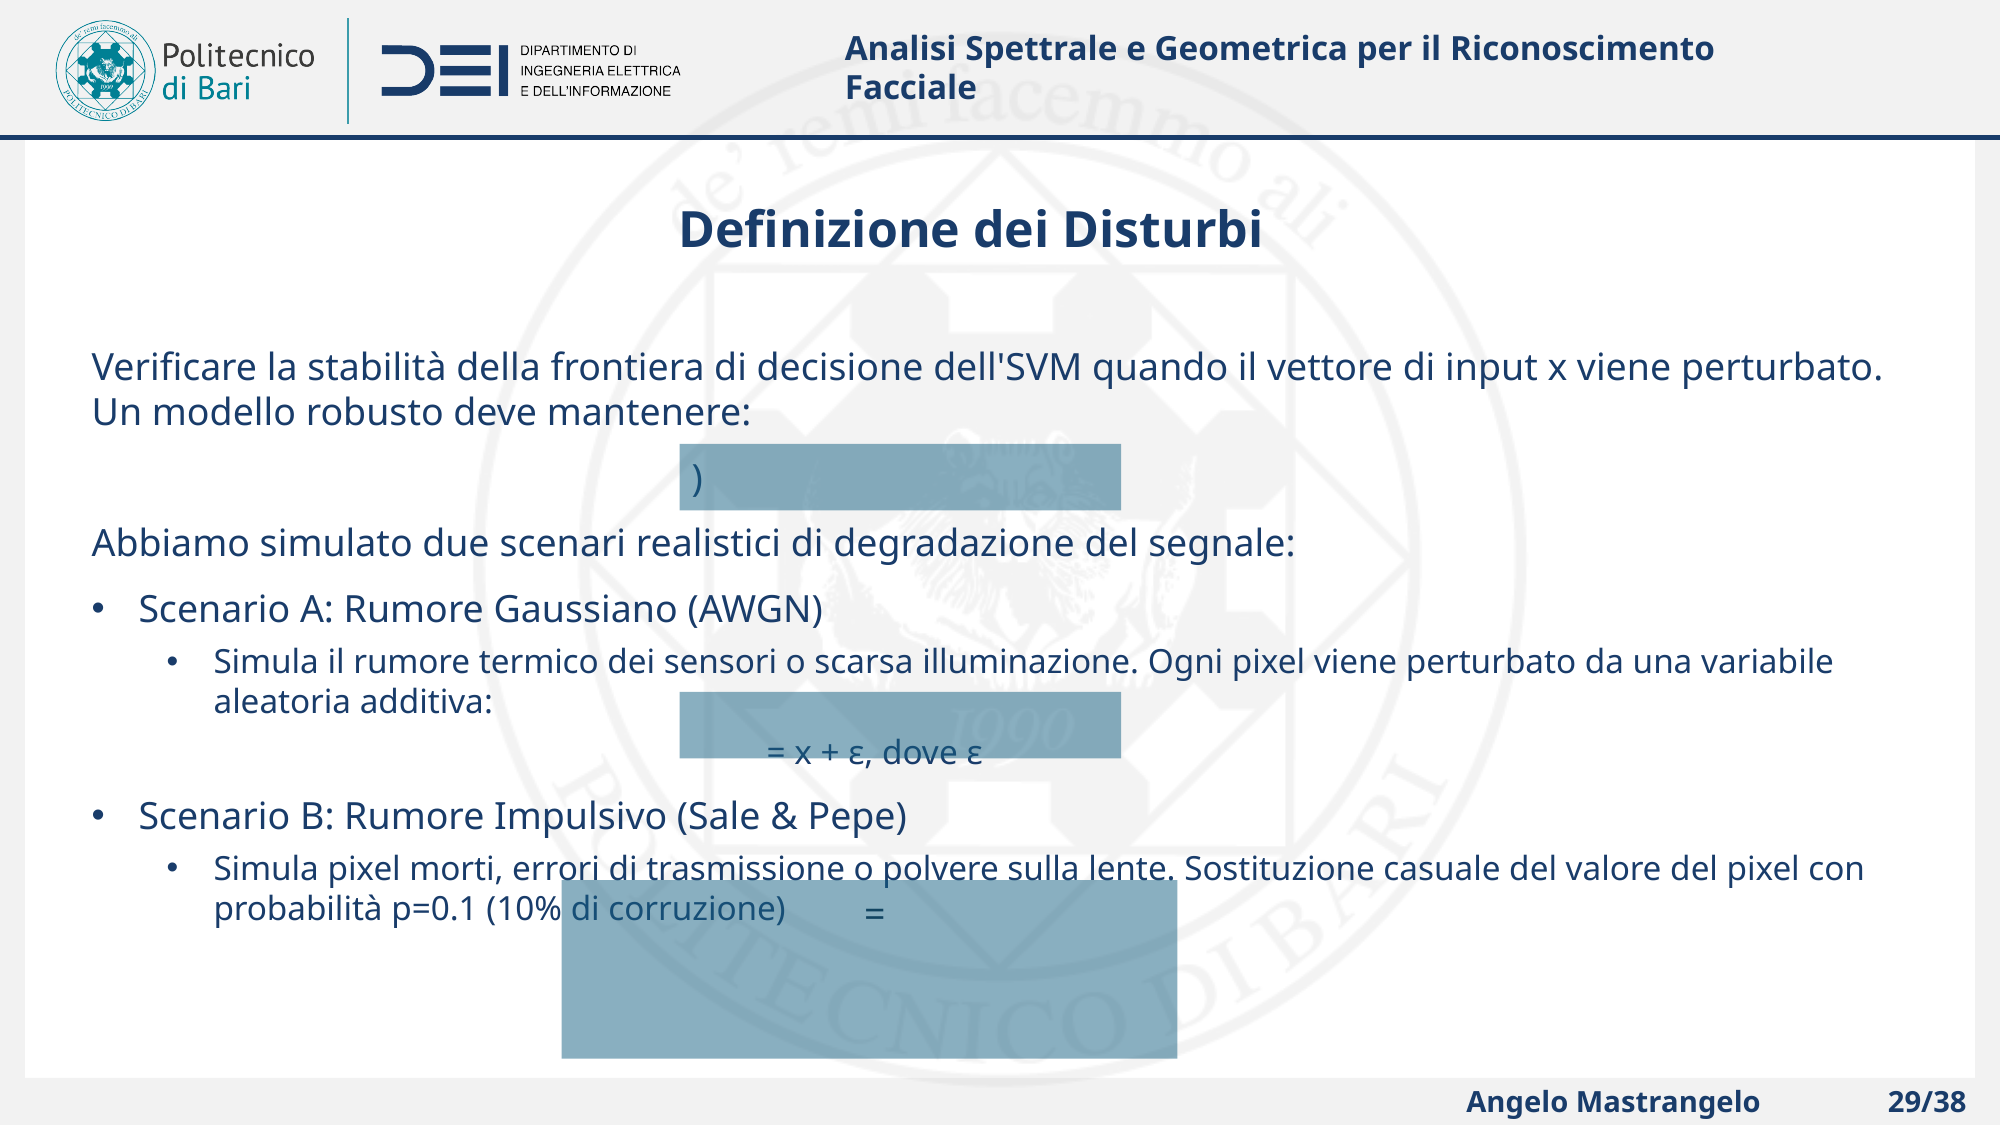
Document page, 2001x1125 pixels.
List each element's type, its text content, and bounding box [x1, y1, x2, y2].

text_box 29/38 [1764, 1077, 1982, 1125]
text_box Angelo Mastrangelo [1196, 1077, 1764, 1125]
text_box Definizione dei Disturbi [663, 189, 1279, 265]
picture [48, 18, 688, 124]
text_box [561, 880, 1178, 1059]
text_box [679, 443, 1122, 511]
text_box Analisi Spettrale e Geometrica per il Riconoscimento Facciale [829, 13, 1761, 121]
text_box [679, 691, 1122, 759]
text_box [141, 307, 972, 961]
